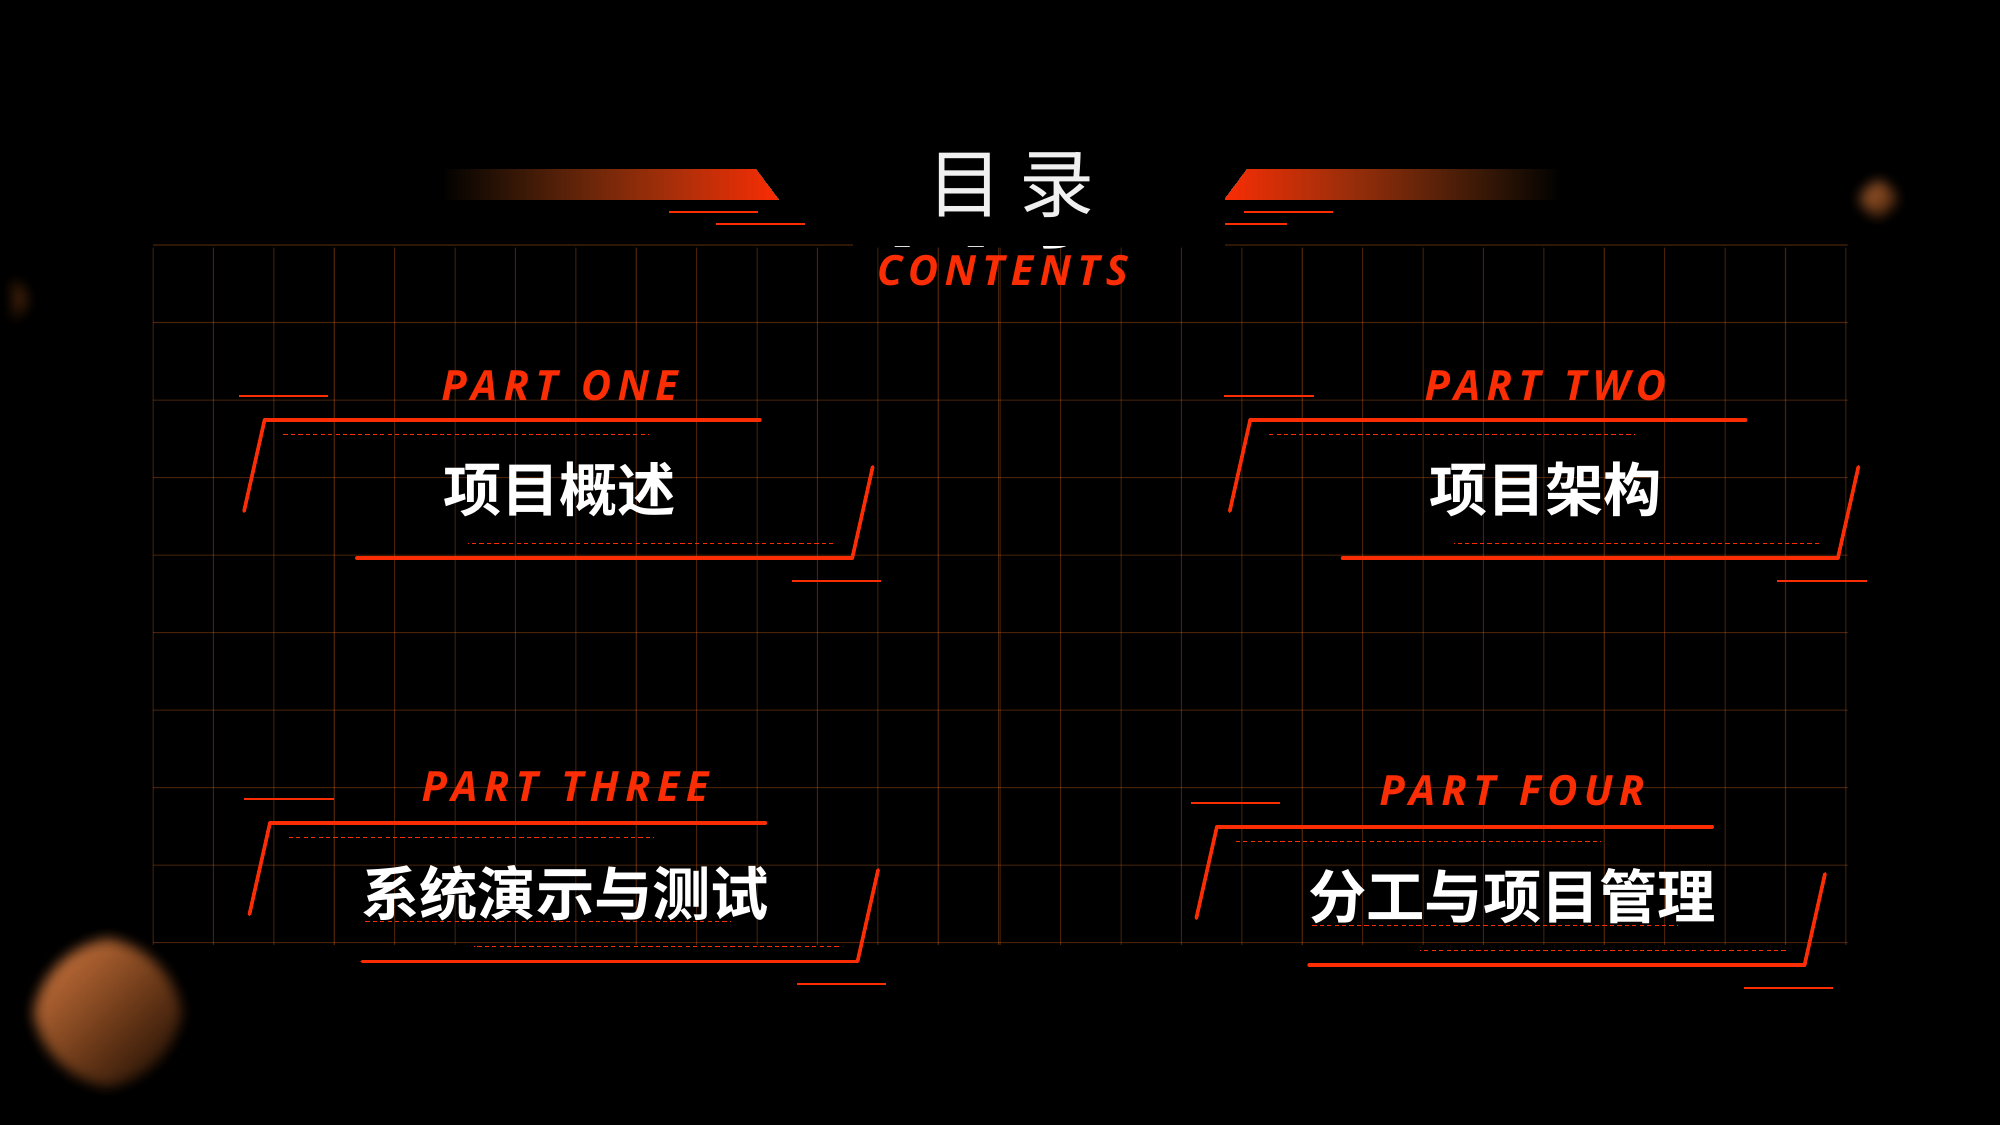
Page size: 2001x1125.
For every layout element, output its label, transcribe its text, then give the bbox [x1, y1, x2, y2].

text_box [1190, 802, 1834, 989]
text_box PART THREE [382, 760, 748, 798]
text_box PART ONE [405, 358, 715, 395]
picture [853, 118, 1225, 246]
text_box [244, 798, 887, 985]
text_box PART TWO [1391, 358, 1700, 395]
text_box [238, 395, 881, 582]
text_box PART FOUR [1329, 763, 1695, 802]
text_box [1224, 395, 1867, 582]
